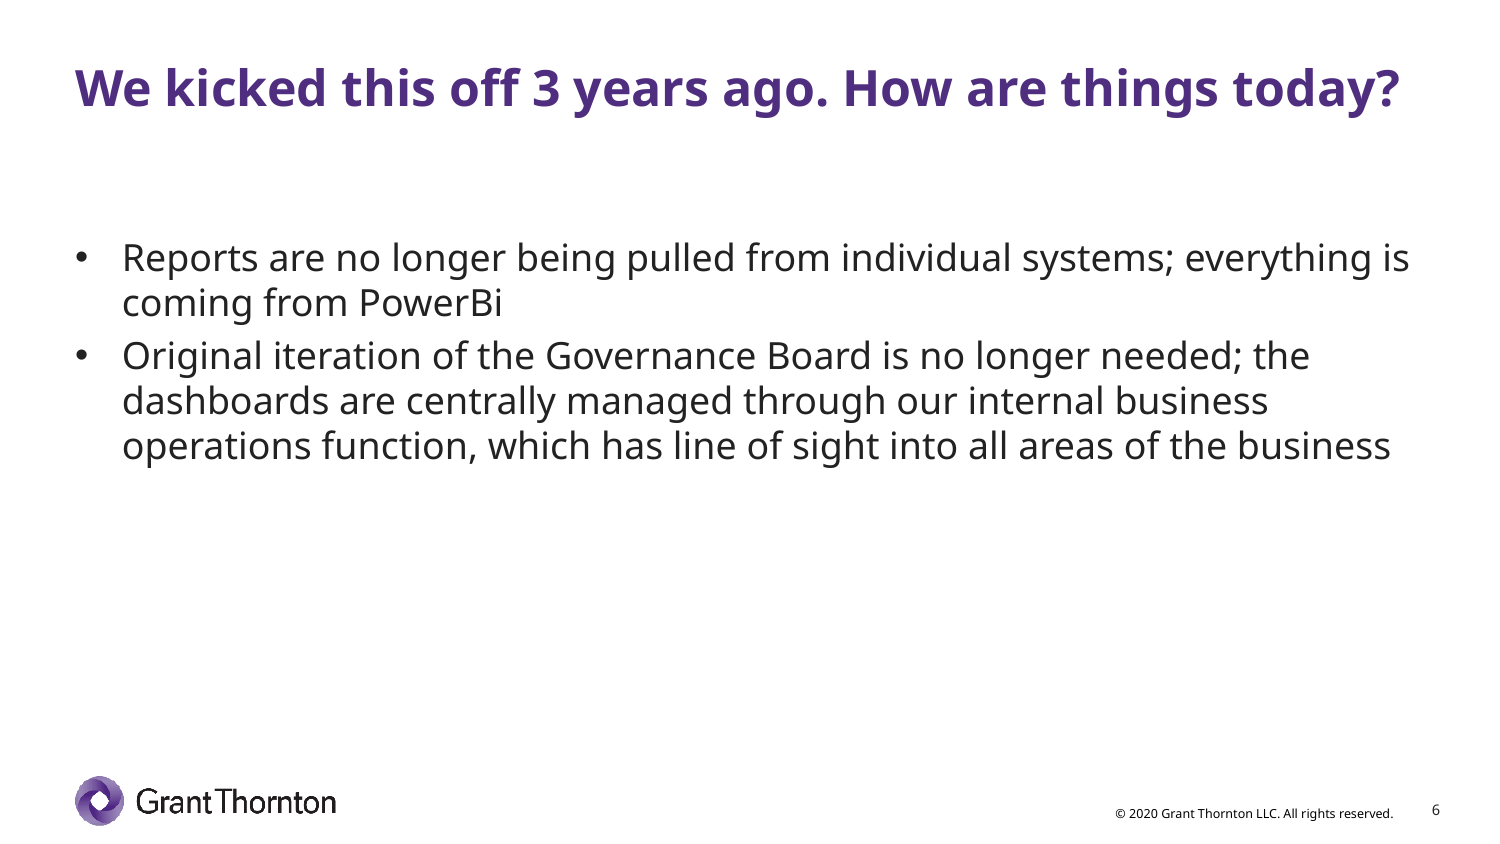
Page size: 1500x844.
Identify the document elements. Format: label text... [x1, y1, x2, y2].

list Reports are no longer being pulled from individual systems; everything is coming from PowerBi Original iteration of the Governance Board is no longer needed; the dashboards are centrally managed through our internal business operations function, which has line of sight into all areas of the business [74, 234, 1426, 746]
title We kicked this off 3 years ago. How are things today? [74, 65, 1426, 181]
picture [75, 776, 348, 830]
